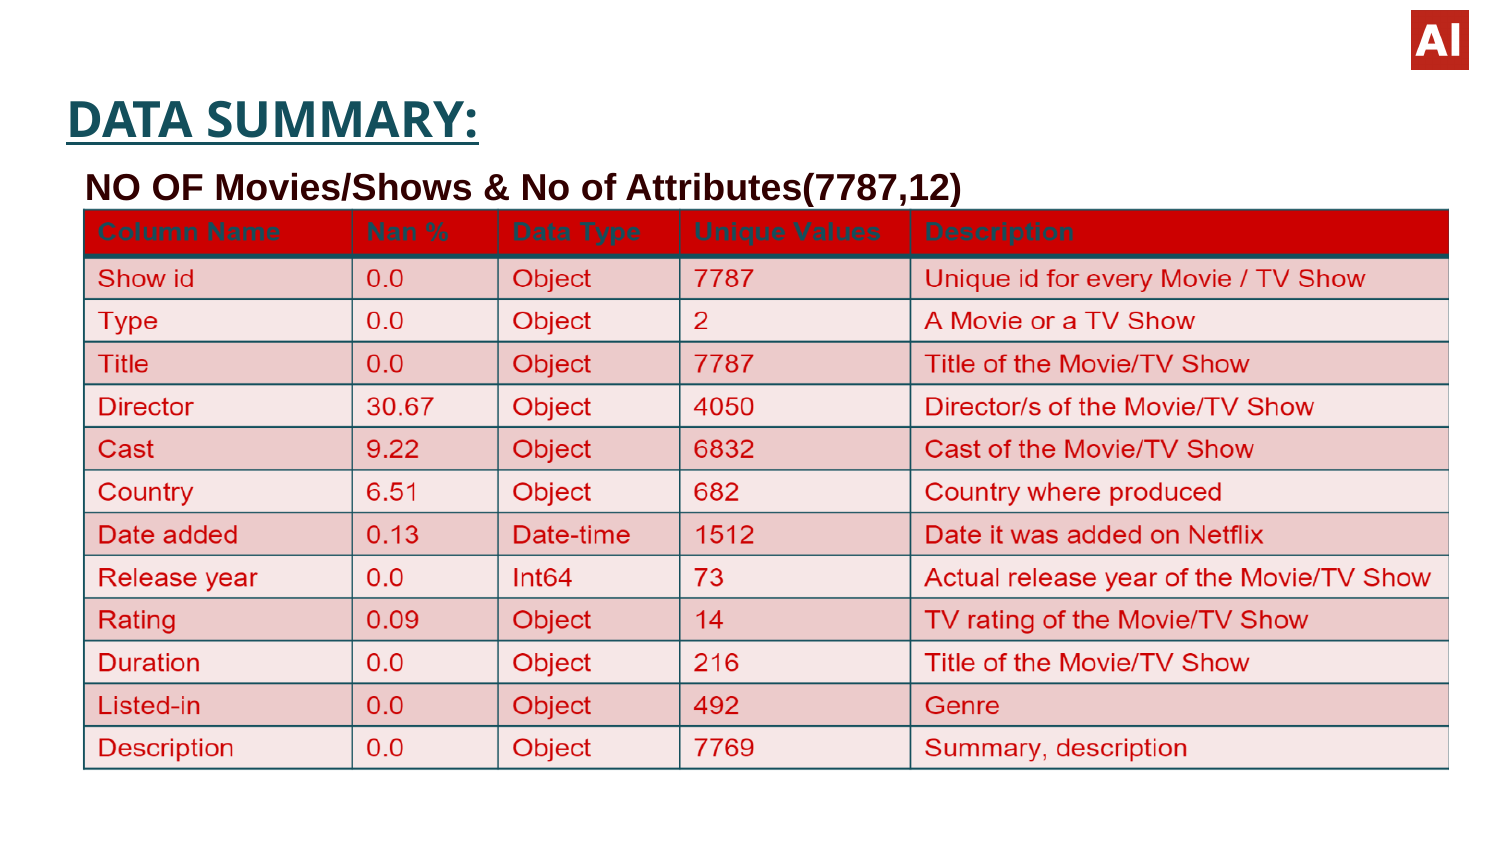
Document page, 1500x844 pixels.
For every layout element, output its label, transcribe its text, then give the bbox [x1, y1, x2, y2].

title DATA SUMMARY: [51, 72, 1449, 141]
picture [1411, 10, 1469, 70]
list NO OF Movies/Shows & No of Attributes(7787,12) [51, 141, 1449, 771]
picture [79, 207, 1450, 771]
